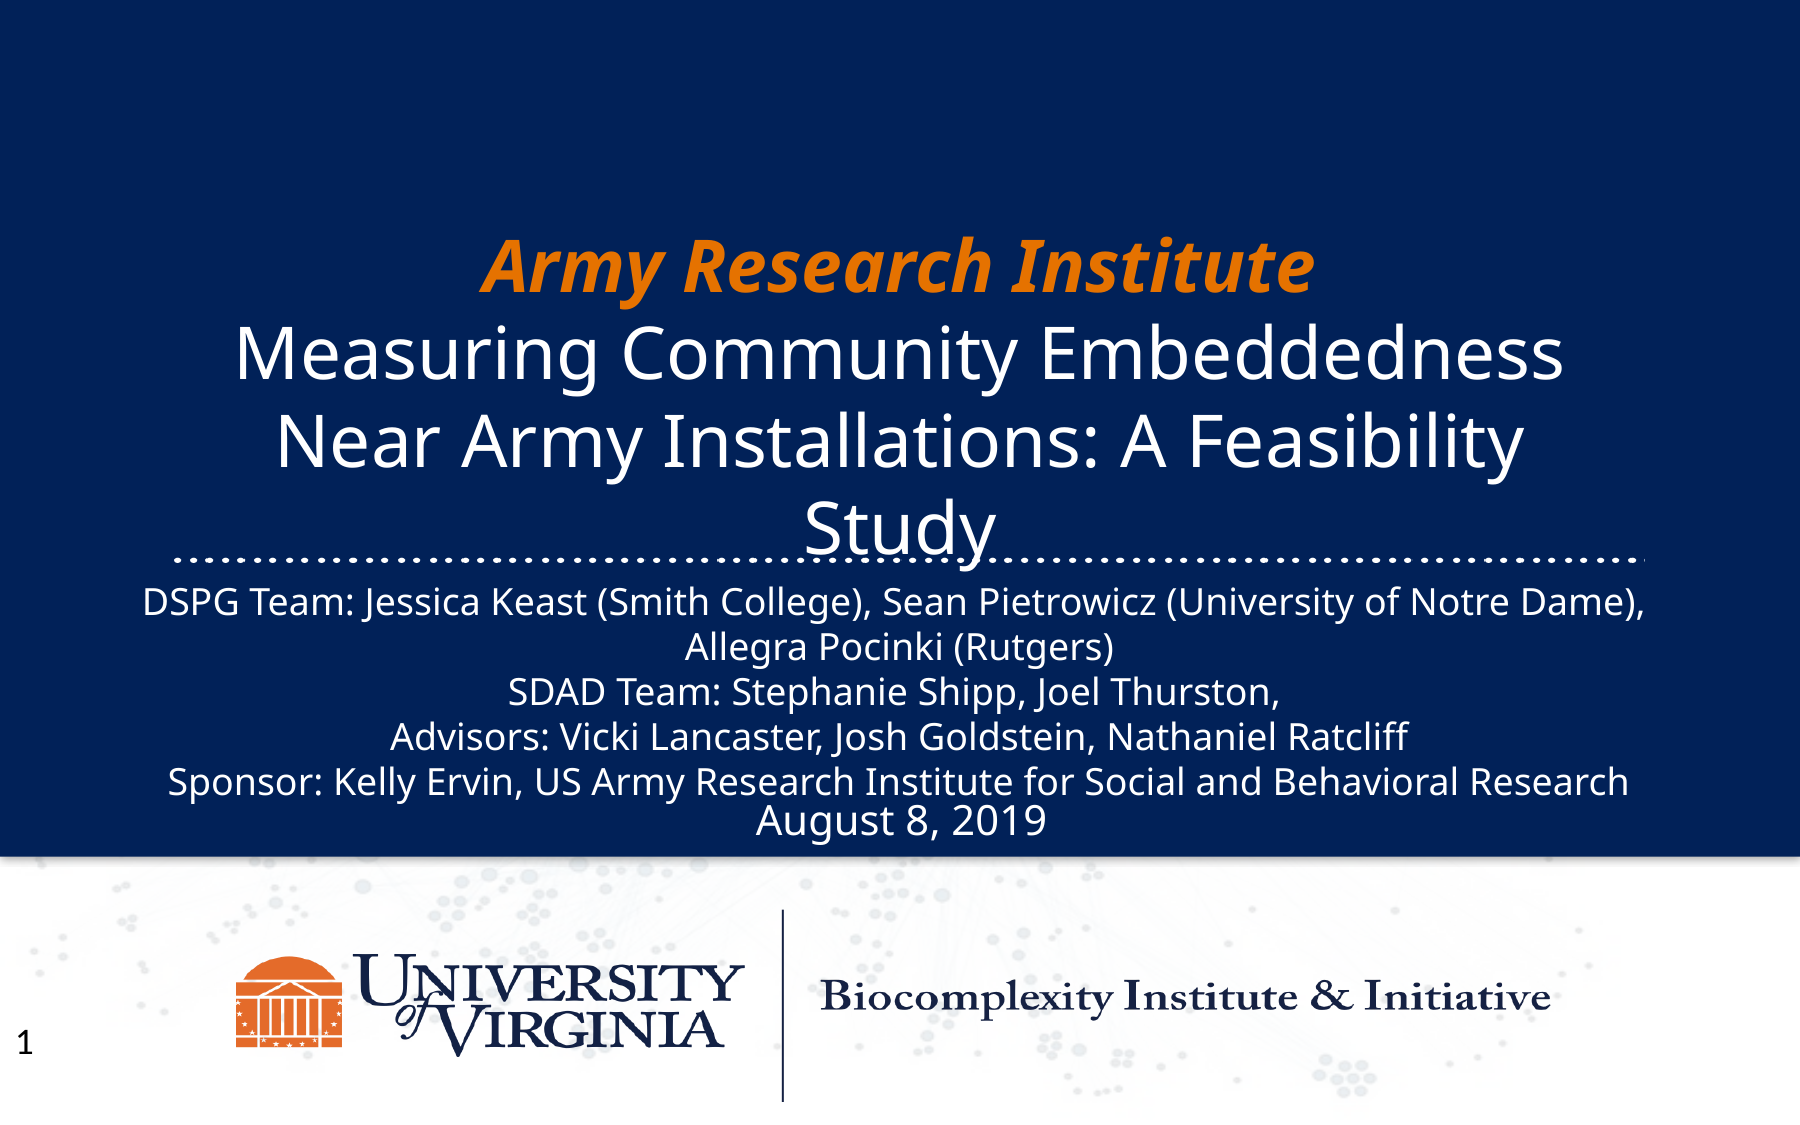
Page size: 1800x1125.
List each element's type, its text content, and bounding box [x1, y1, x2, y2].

slide_number 1 [0, 1009, 316, 1064]
picture [235, 909, 1581, 1103]
picture [171, 526, 1645, 570]
list August 8, 2019 [1, 786, 1800, 856]
list Army Research Institute Measuring Community Embeddedness Near Army Installations: A Feasibility Study [167, 212, 1633, 533]
text_box DSPG Team: Jessica Keast (Smith College), Sean Pietrowicz (University of Notre Dame), Allegra Pocinki (Rutgers) SDAD Team: Stephanie Shipp, Joel Thurston, Advisors: Vicki Lancaster, Josh Goldstein, Nathaniel Ratcliff Sponsor: Kelly Ervin, US Army Research Institute for Social and Behavioral Research [0, 570, 1800, 754]
